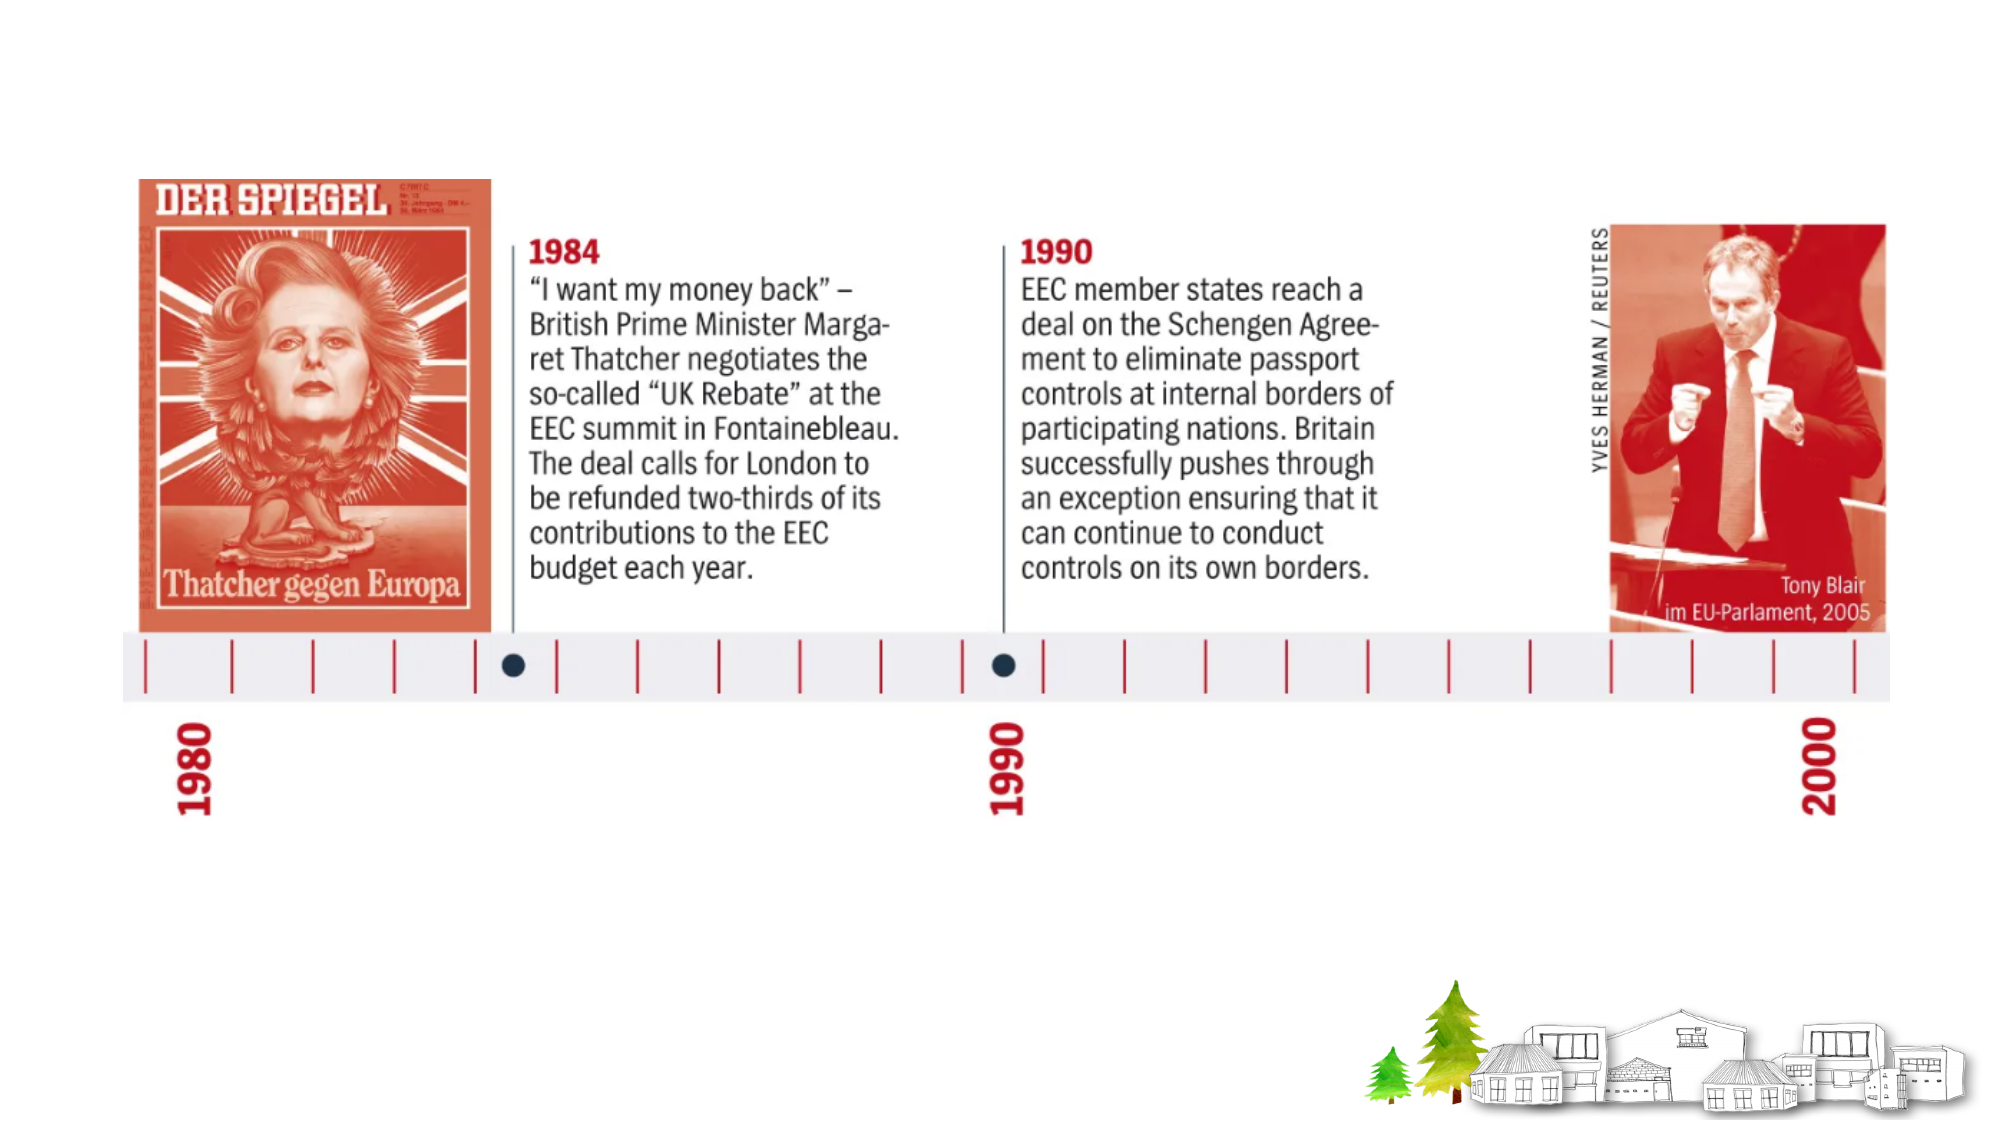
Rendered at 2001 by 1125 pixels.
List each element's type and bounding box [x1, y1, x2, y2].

picture [123, 179, 1890, 820]
picture [1354, 976, 2000, 1120]
